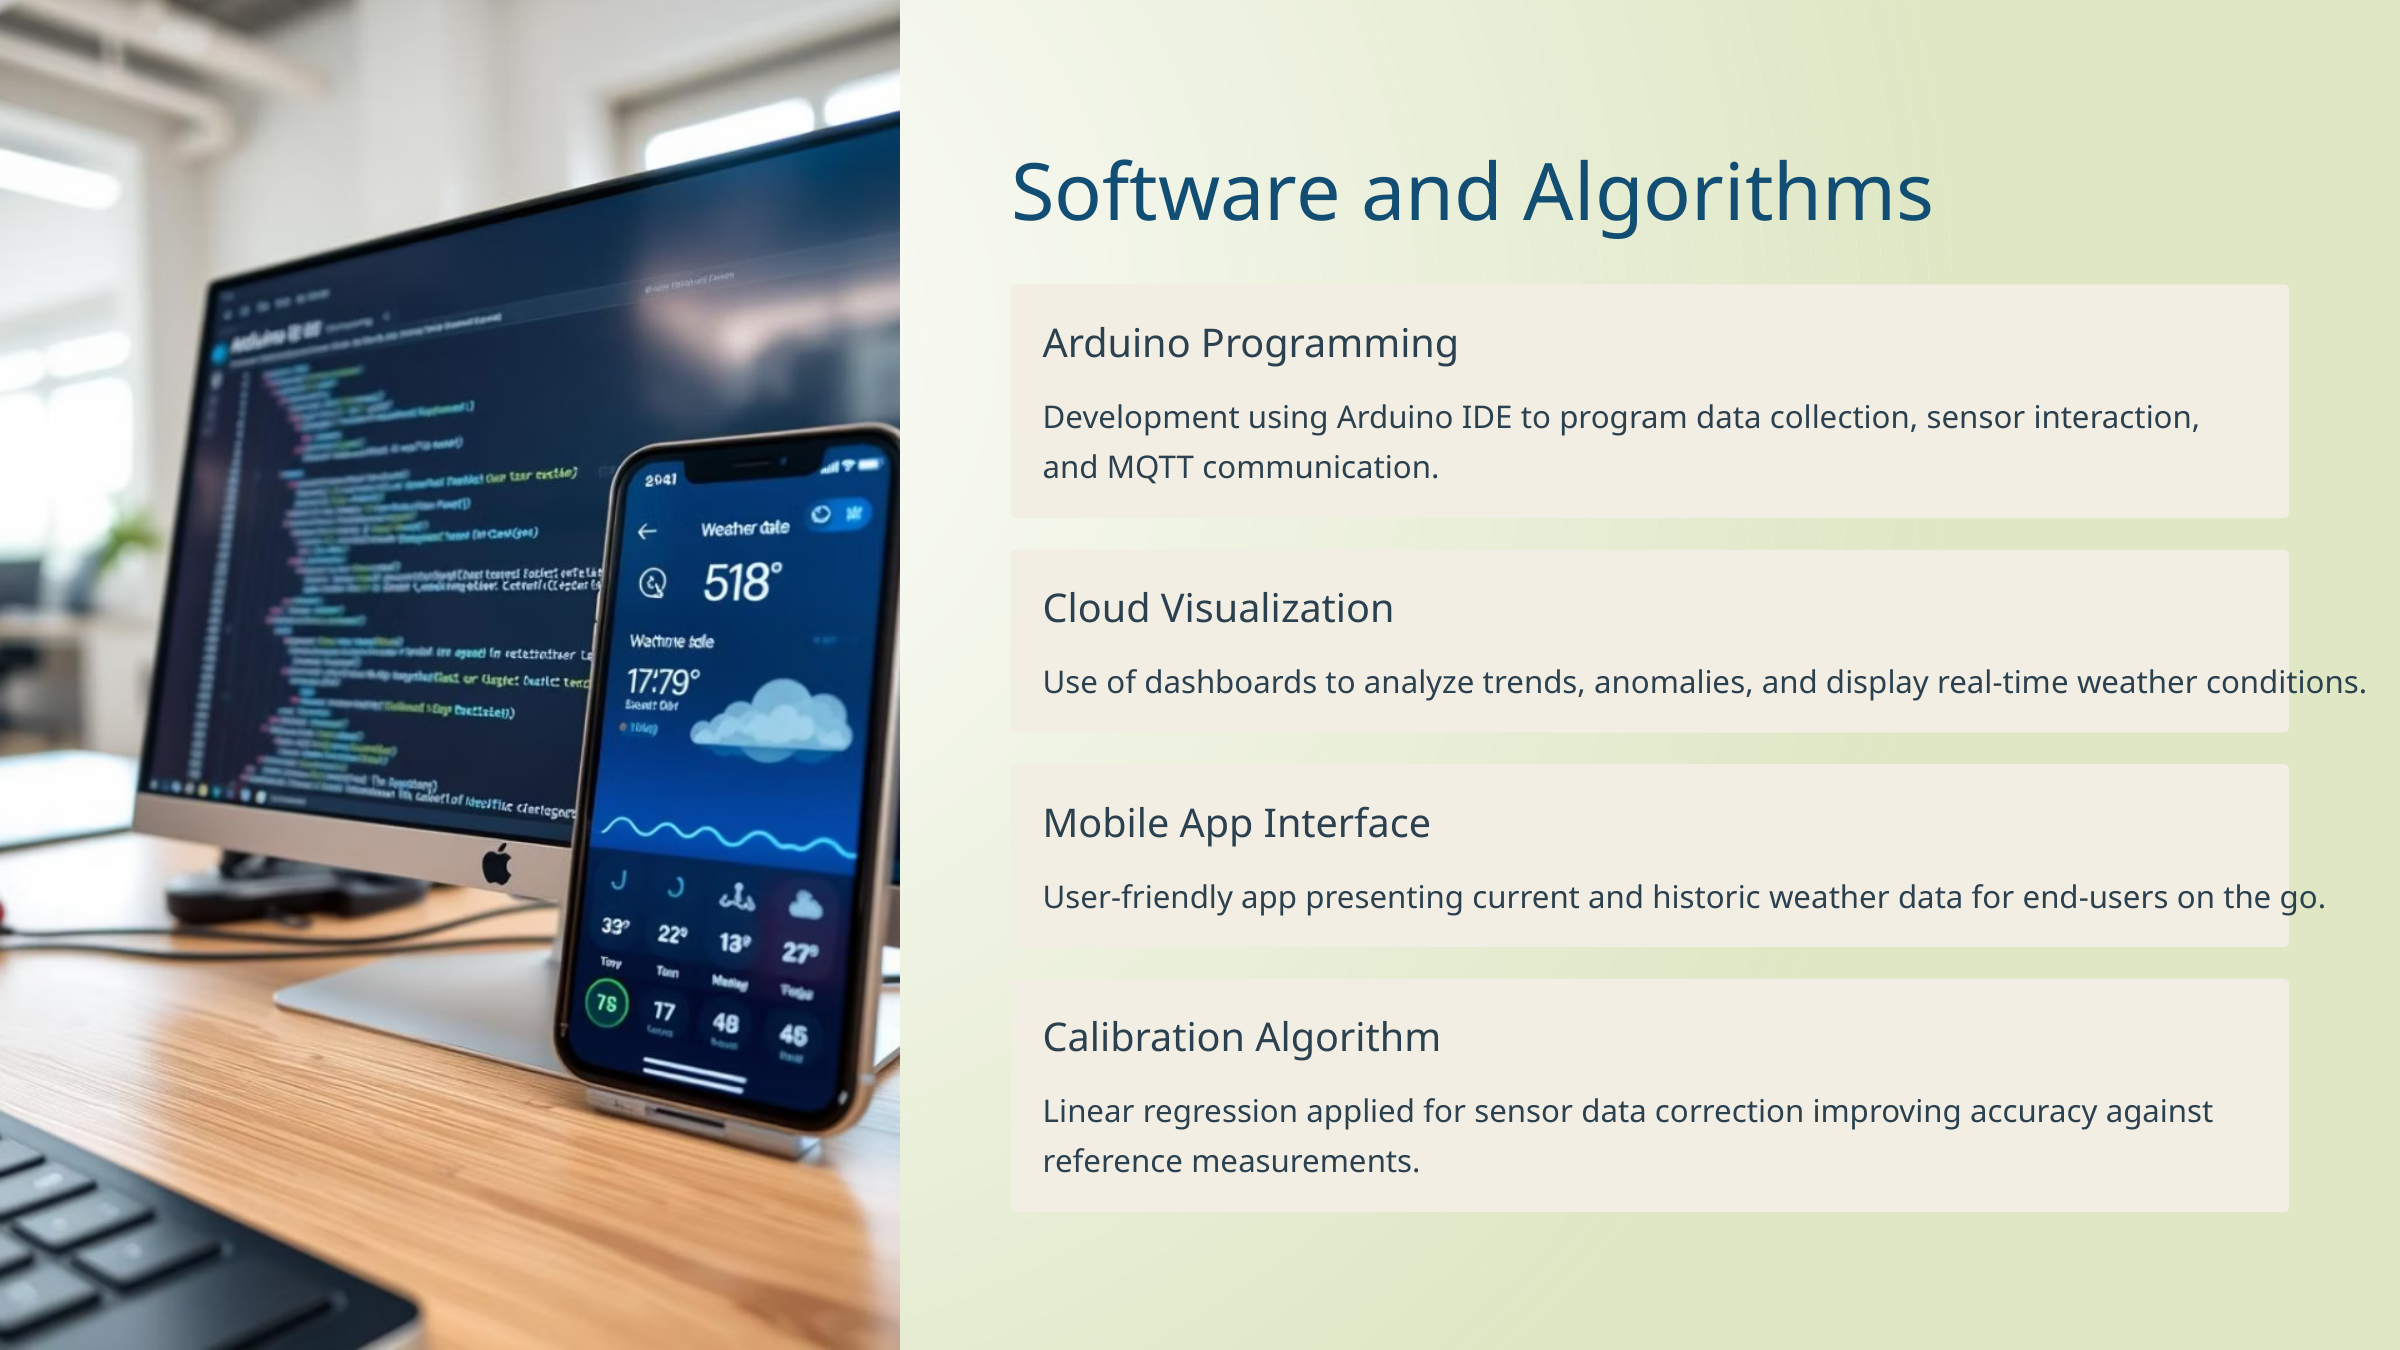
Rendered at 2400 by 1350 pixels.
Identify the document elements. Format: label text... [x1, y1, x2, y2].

text_box Development using Arduino IDE to program data collection, sensor interaction, and MQTT communication. [1042, 384, 2258, 487]
text_box Software and Algorithms [1010, 137, 1990, 237]
text_box User-friendly app presenting current and historic weather data for end-users on the go. [1042, 864, 2258, 916]
text_box Calibration Algorithm [1042, 1010, 1451, 1060]
text_box [1010, 978, 2289, 1213]
picture [0, 0, 901, 1350]
text_box [1010, 284, 2289, 518]
text_box Use of dashboards to analyze trends, anomalies, and display real-time weather conditions. [1042, 650, 2258, 701]
text_box [1010, 764, 2289, 948]
text_box Cloud Visualization [1042, 581, 1440, 631]
text_box Linear regression applied for sensor data correction improving accuracy against reference measurements. [1042, 1078, 2258, 1181]
text_box [1010, 549, 2289, 733]
text_box Arduino Programming [1042, 316, 1470, 366]
text_box Mobile App Interface [1042, 795, 1453, 846]
